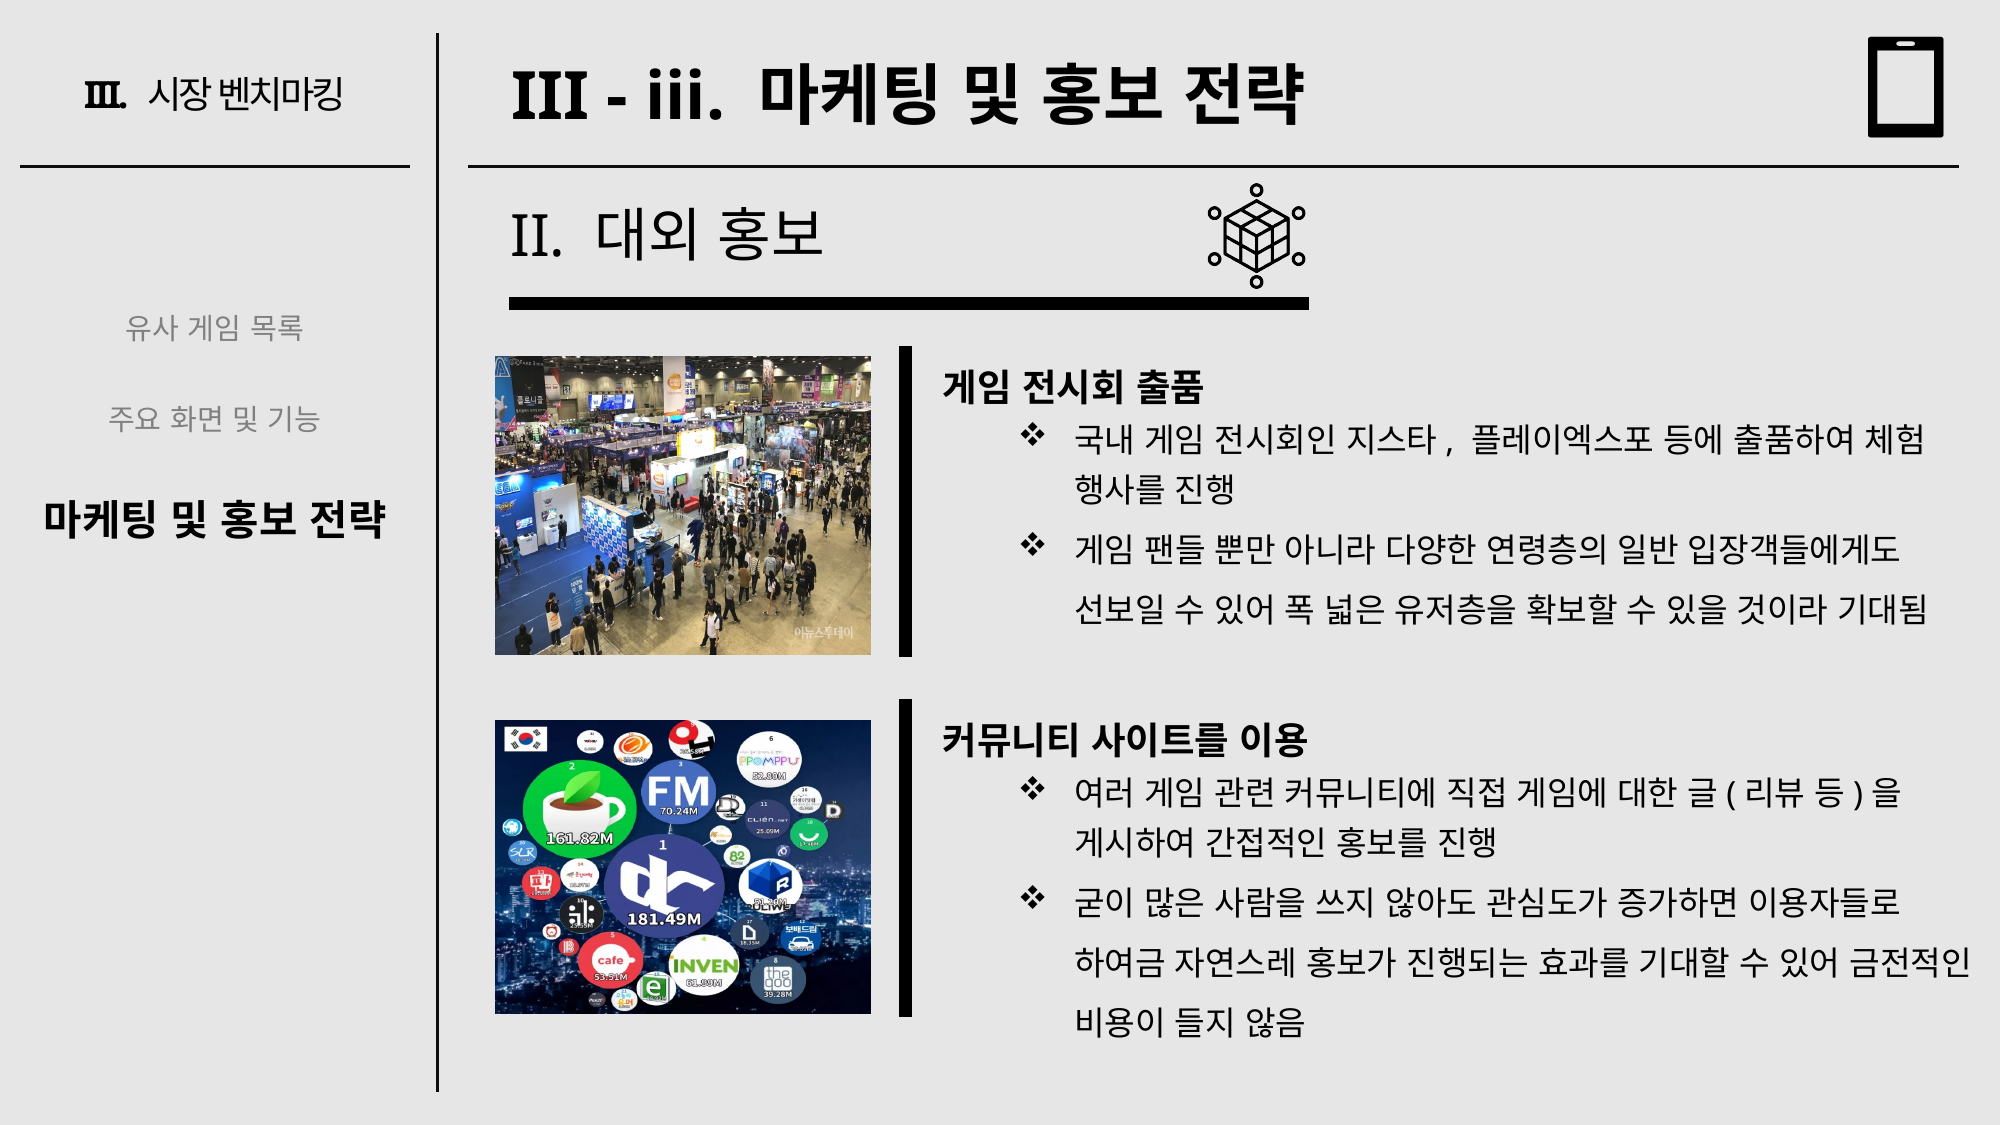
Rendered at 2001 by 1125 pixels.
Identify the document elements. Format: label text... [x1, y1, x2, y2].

text_box 마케팅 및 홍보 전략 [19, 486, 411, 552]
text_box 게임 전시회 출품 국내 게임 전시회인 지스타, 플레이엑스포 등에 출품하여 체험 행사를 진행 게임 팬들 뿐만 아니라 다양한 연령층의 일반 입장객들에게도 선보일 수 있어 폭 넓은 유저층을 확보할 수 있을 것이라 기대됨 [928, 345, 1960, 637]
text_box 커뮤니티 사이트를 이용 여러 게임 관련 커뮤니티에 직접 게임에 대한 글(리뷰 등)을 게시하여 간접적인 홍보를 진행 굳이 많은 사람을 쓰지 않아도 관심도가 증가하면 이용자들로 하여금 자연스레 홍보가 진행되는 효과를 기대할 수 있어 금전적인 비용이 들지 않음 [928, 698, 2000, 1049]
text_box 주요 화면 및 기능 [19, 393, 411, 444]
picture [1830, 32, 1981, 142]
picture [1204, 183, 1309, 289]
picture [495, 720, 871, 1014]
text_box III - iii. 마케팅 및 홍보 전략 [496, 45, 1830, 141]
text_box 유사 게임 목록 [19, 303, 411, 353]
text_box III. 시장 벤치마킹 [19, 63, 411, 123]
picture [495, 356, 871, 655]
text_box II. 대외 홍보 [495, 190, 1204, 276]
